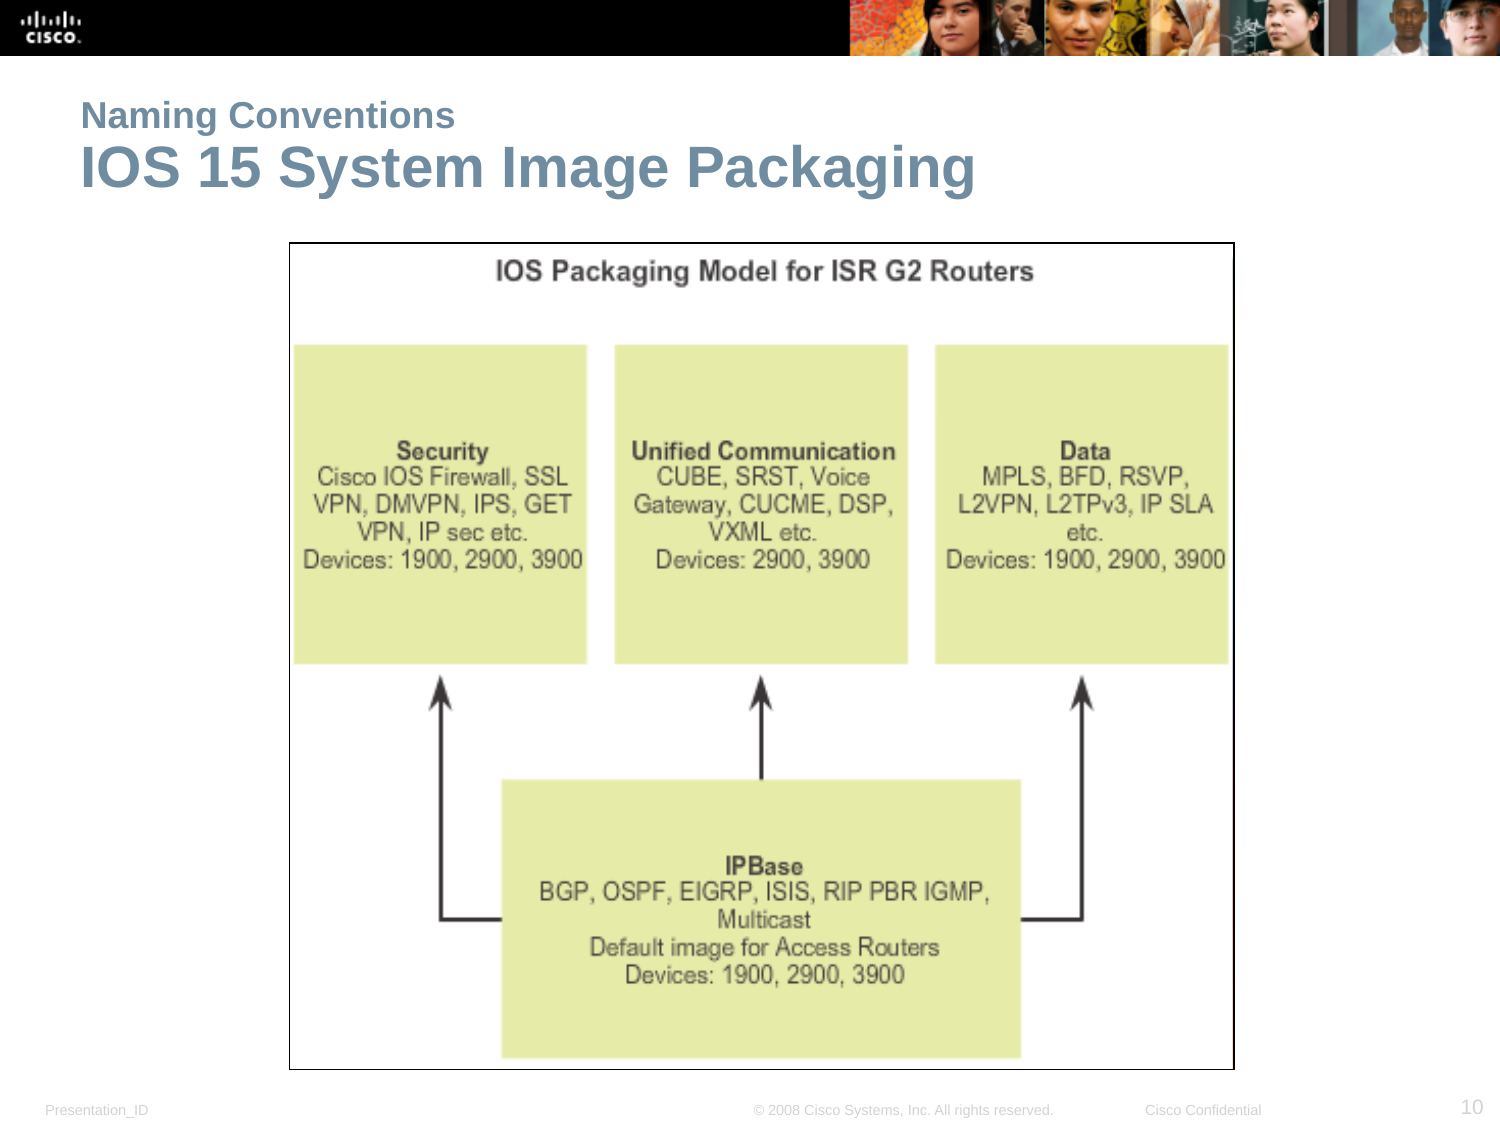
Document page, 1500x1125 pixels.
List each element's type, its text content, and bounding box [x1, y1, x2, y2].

picture [290, 243, 1234, 1070]
title Naming Conventions IOS 15 System Image Packaging [66, 68, 1404, 207]
picture [0, 0, 1500, 56]
